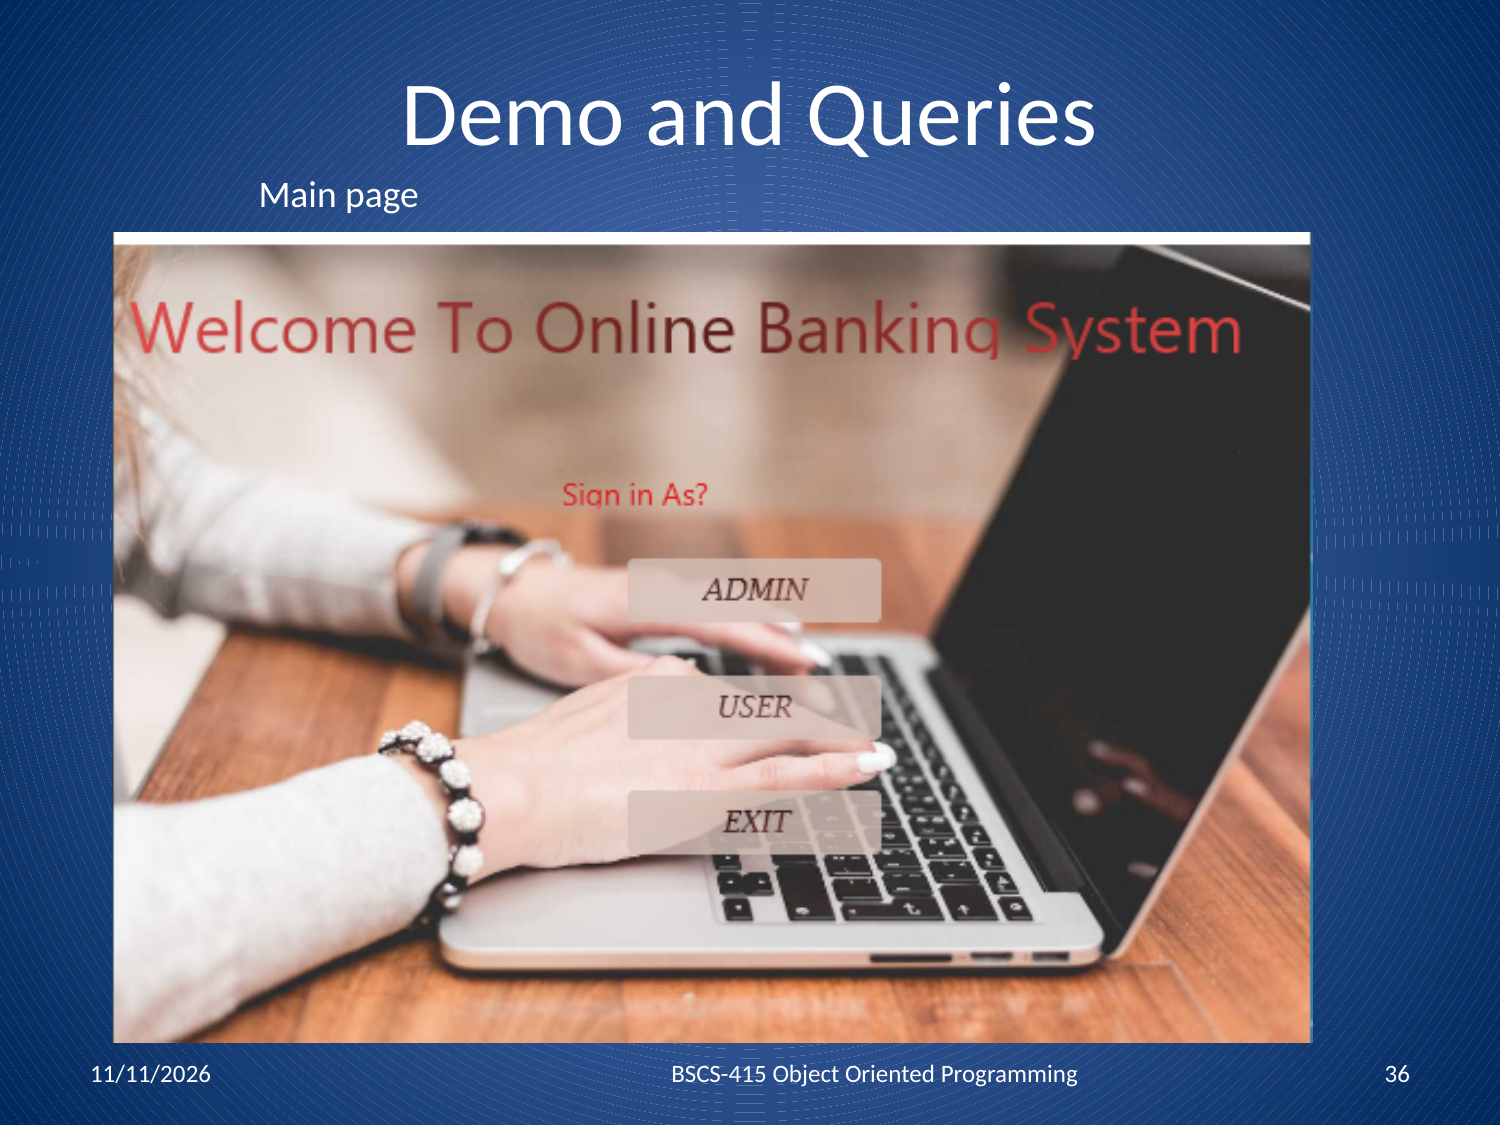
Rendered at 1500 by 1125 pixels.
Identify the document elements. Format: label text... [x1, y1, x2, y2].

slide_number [75, 1042, 425, 1103]
title Demo and Queries [75, 45, 1425, 173]
text_box Main page [243, 162, 1182, 222]
footer BSCS-415 Object Oriented Programming [512, 1052, 1238, 1103]
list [112, 232, 1313, 1043]
slide_number 36 [1238, 1042, 1425, 1103]
